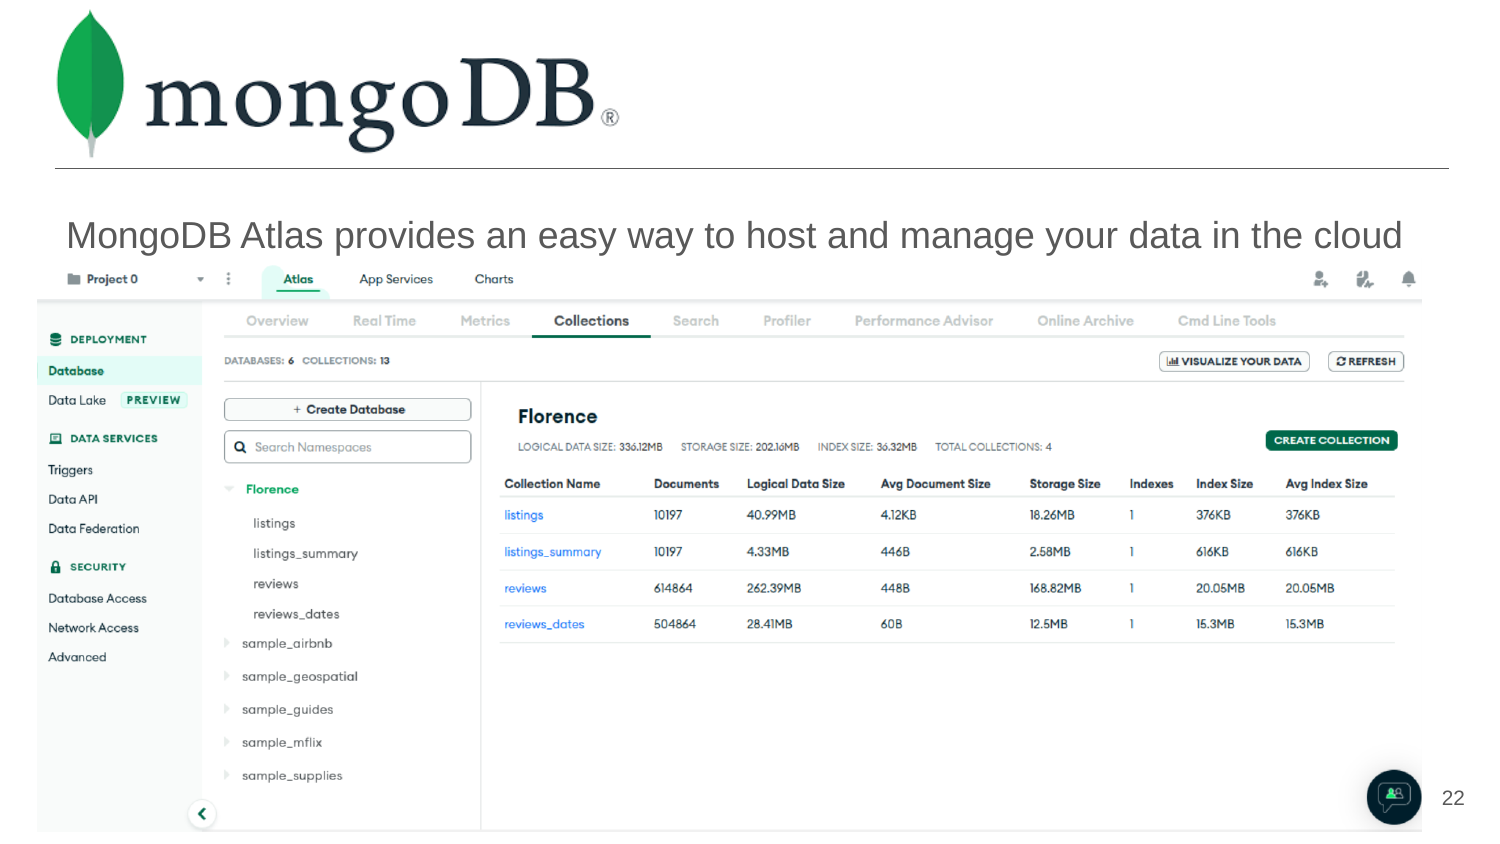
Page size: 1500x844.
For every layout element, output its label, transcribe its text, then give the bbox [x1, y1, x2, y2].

list MongoDB Atlas provides an easy way to host and manage your data in the cloud [51, 189, 1449, 750]
picture [37, 258, 1422, 832]
slide_number ‹#› [1426, 764, 1480, 830]
picture [54, 7, 622, 160]
